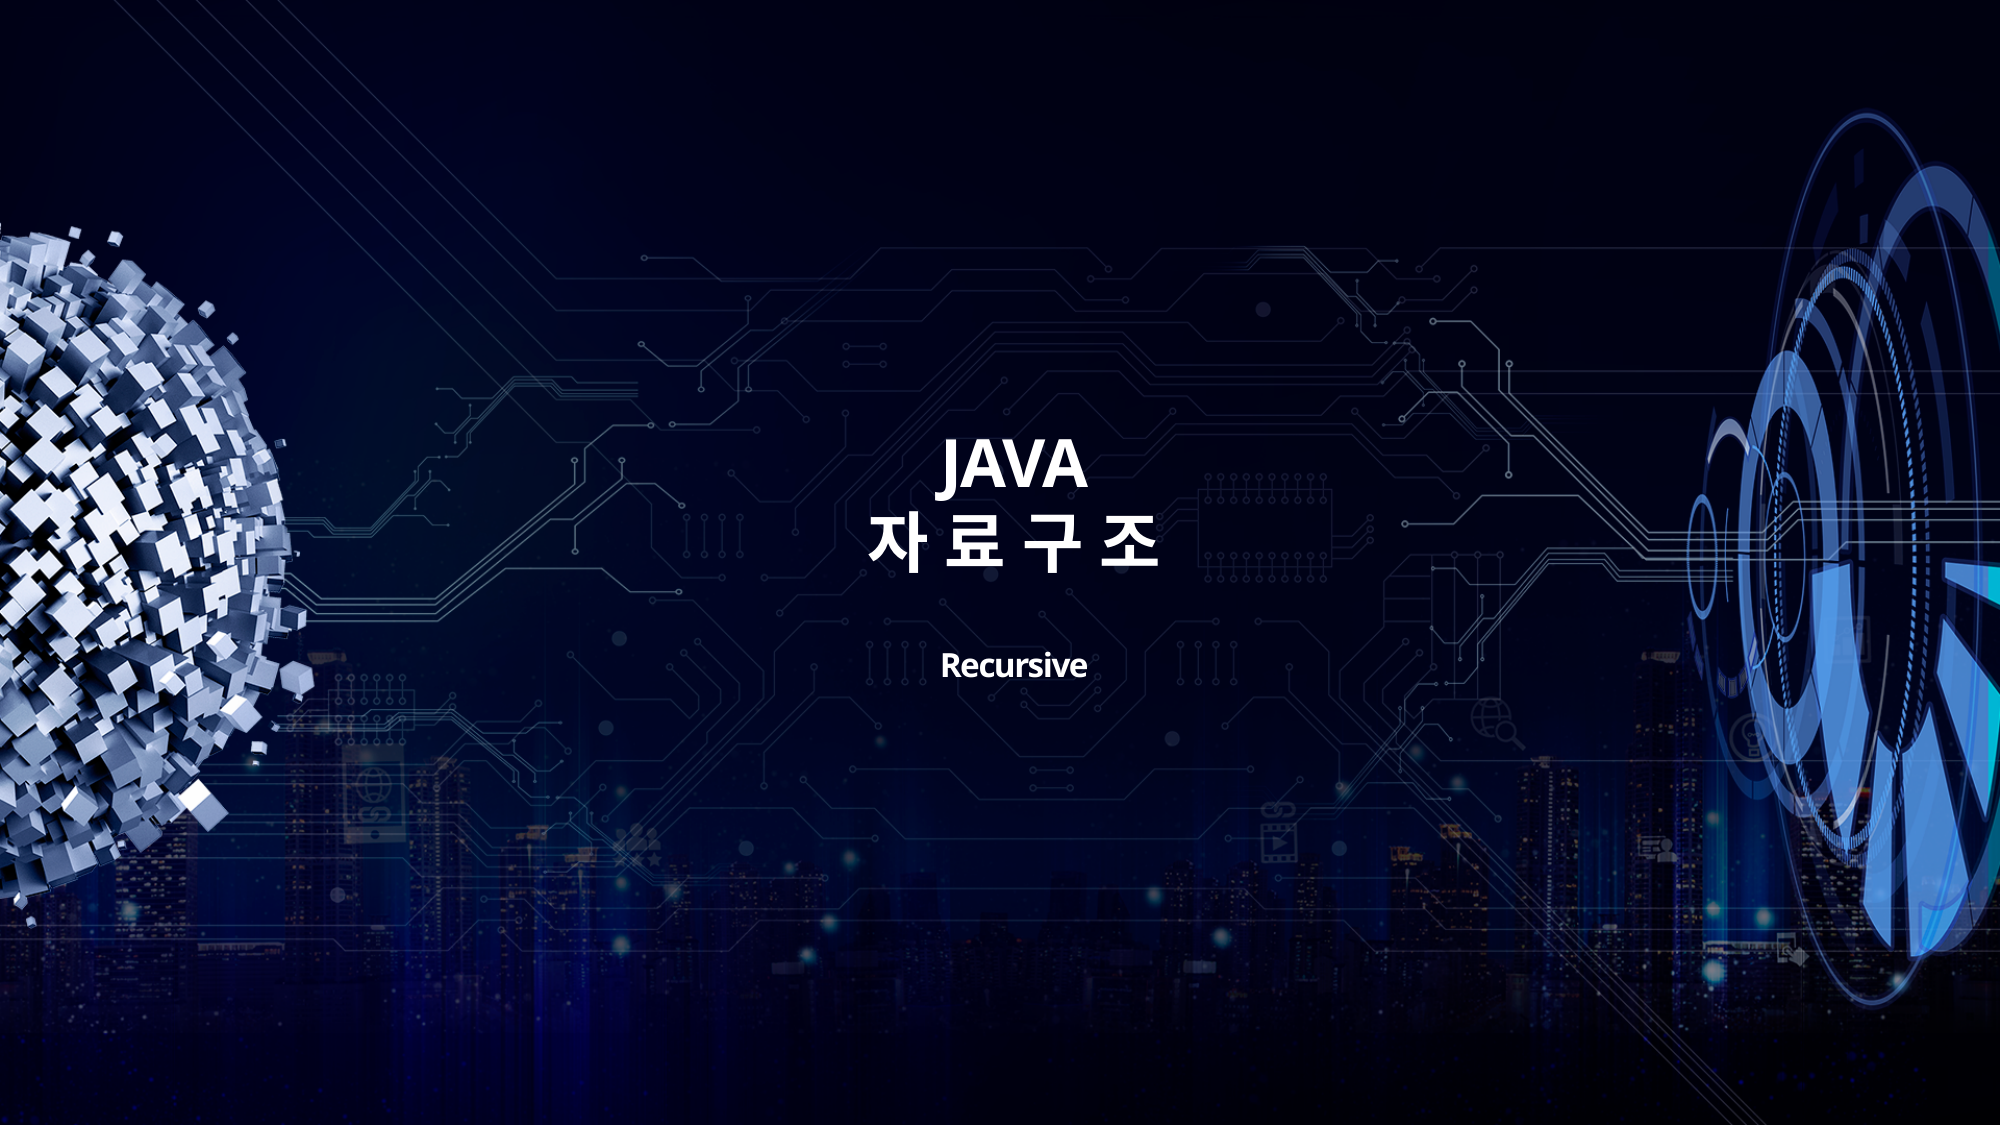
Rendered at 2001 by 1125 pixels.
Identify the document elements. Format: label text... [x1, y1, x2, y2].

list Recursive [163, 636, 1865, 884]
title JAVA 자 료 구 조 [163, 412, 1865, 636]
picture [0, 0, 2000, 1125]
